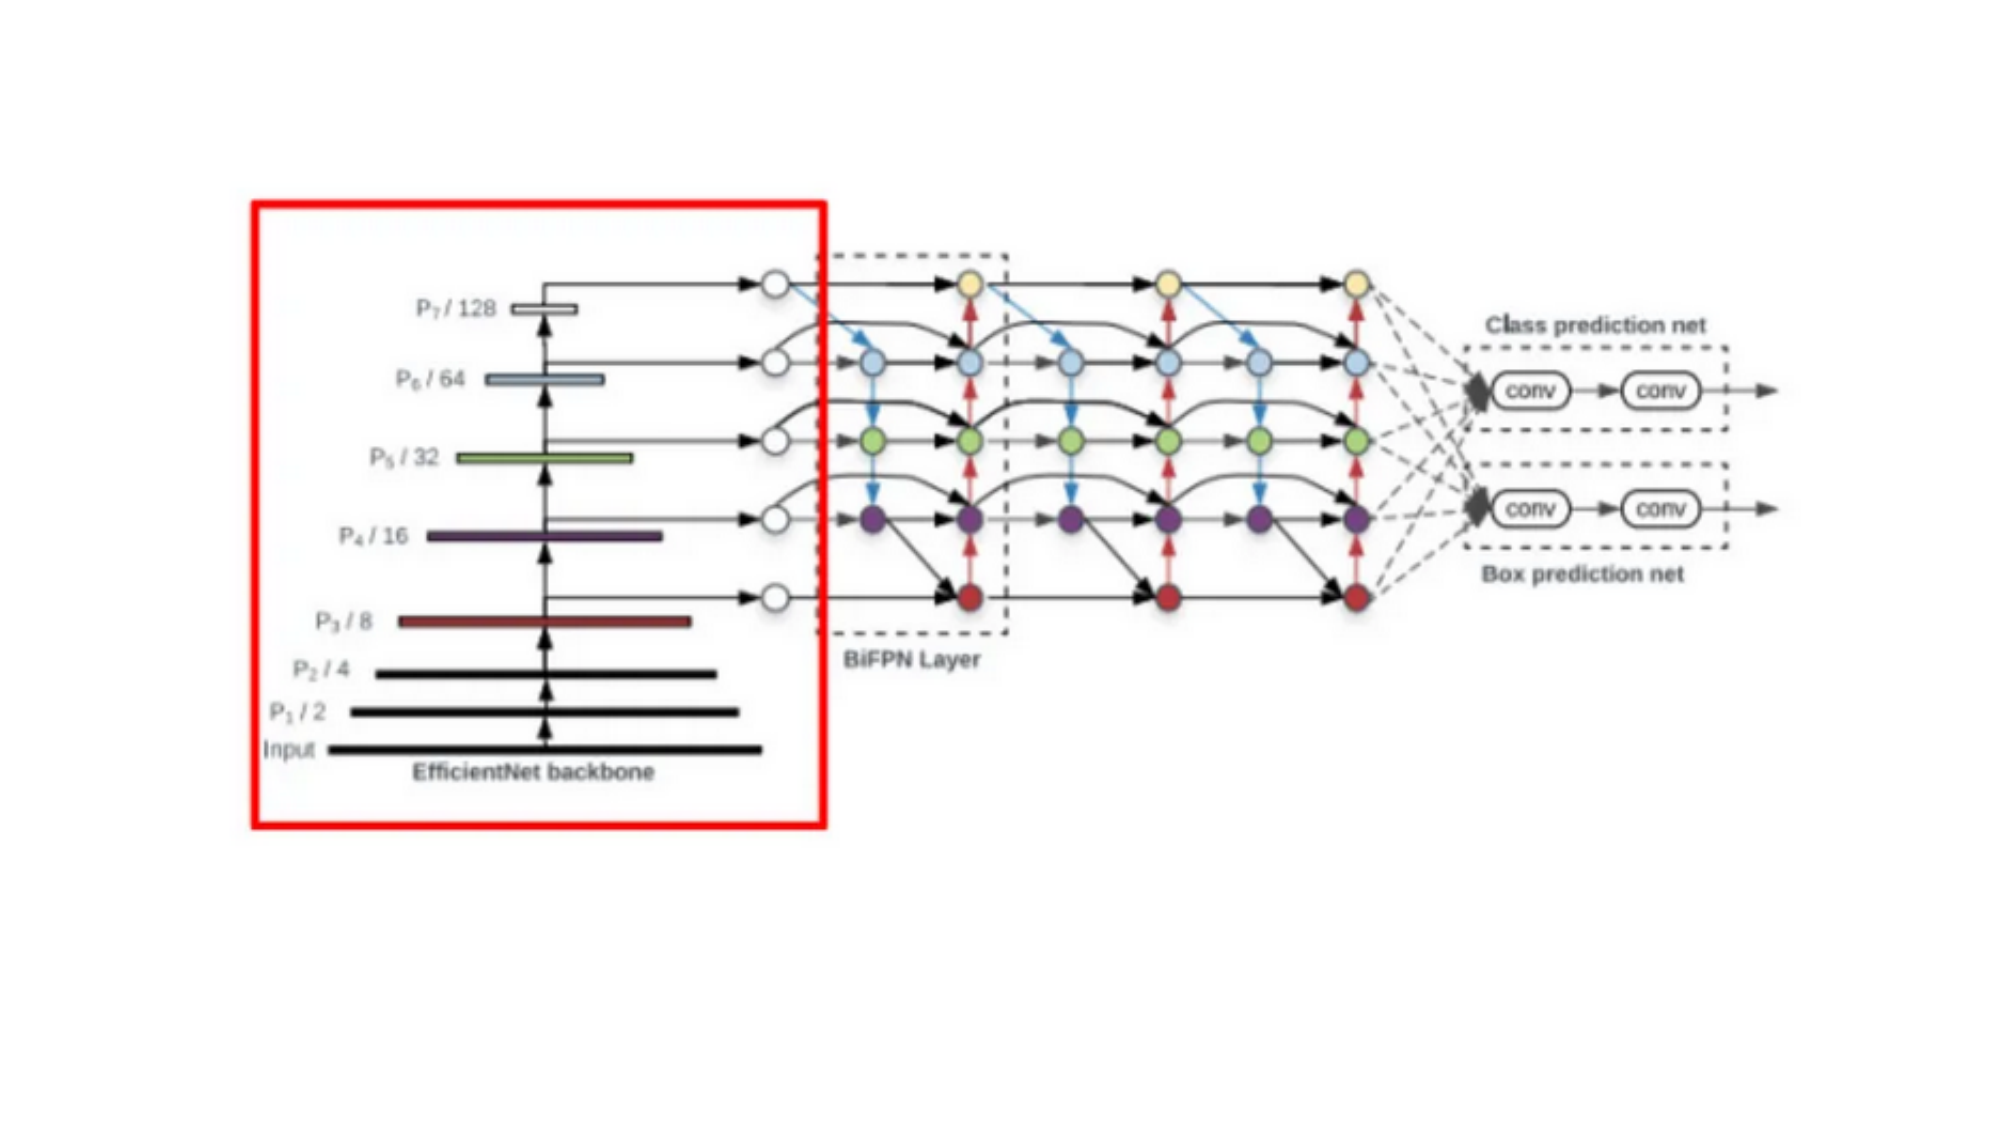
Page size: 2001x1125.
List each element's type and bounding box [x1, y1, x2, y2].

list [222, 180, 1905, 860]
